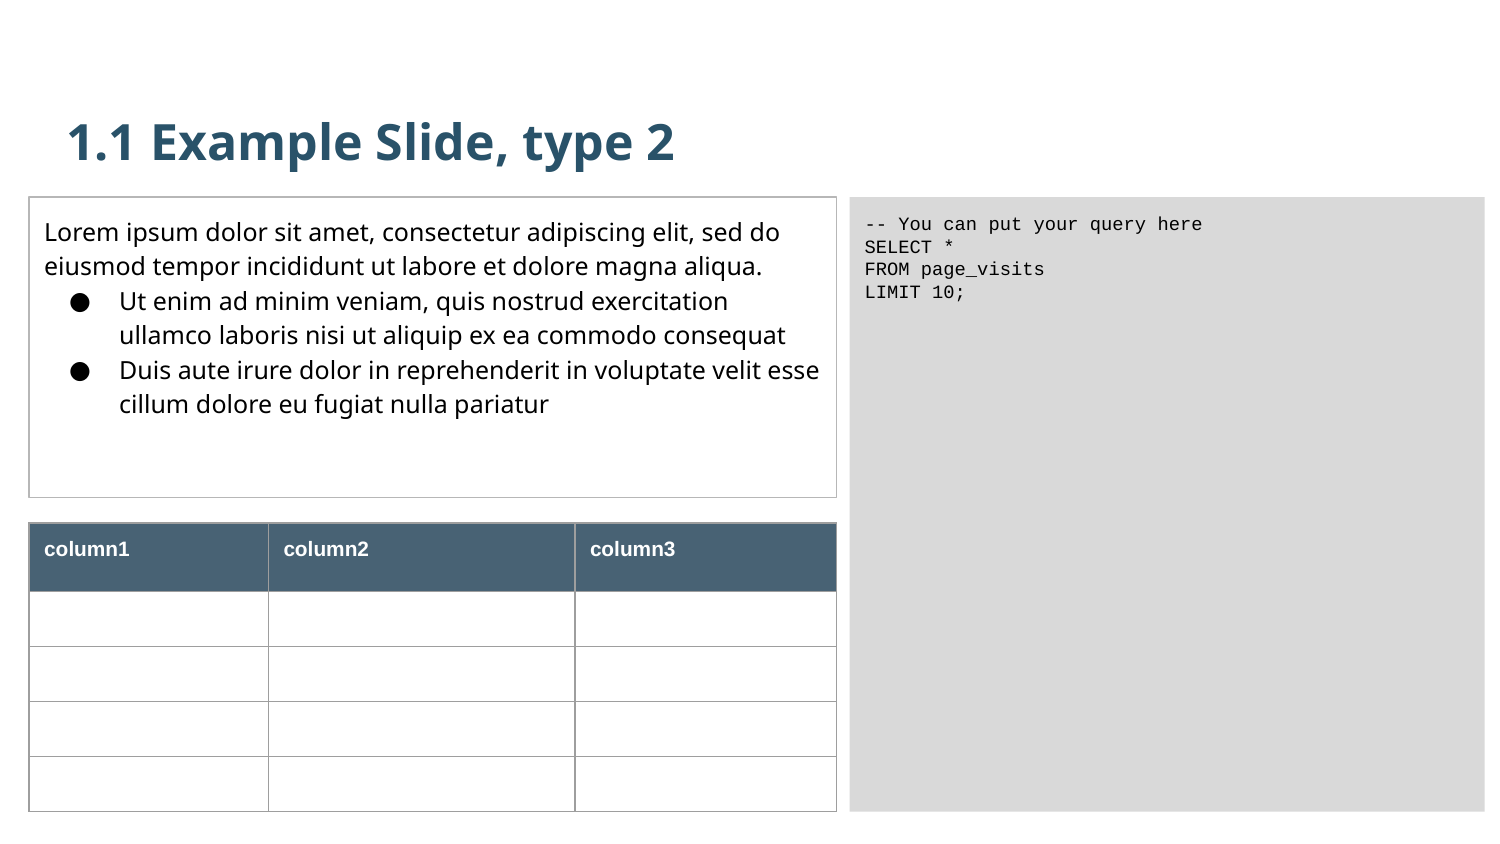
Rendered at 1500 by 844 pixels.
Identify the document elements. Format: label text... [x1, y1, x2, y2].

table_cell [269, 647, 574, 701]
table_header column1 [30, 524, 268, 591]
table_cell [269, 592, 574, 646]
table_cell [269, 702, 574, 756]
text_box Lorem ipsum dolor sit amet, consectetur adipiscing elit, sed do eiusmod tempor incididunt ut labore et dolore magna aliqua. Ut enim ad minim veniam, quis nostrud exercitation ullamco laboris nisi ut aliquip ex ea commodo consequat Duis aute irure dolor in reprehenderit in voluptate velit esse cillum dolore eu fugiat nulla pariatur [29, 197, 837, 498]
table_cell [30, 702, 268, 756]
table_cell [269, 757, 574, 811]
table_cell [576, 647, 836, 701]
table_cell [576, 592, 836, 646]
table_header column3 [576, 524, 836, 591]
table_cell [576, 757, 836, 811]
table_cell [576, 702, 836, 756]
table_cell [30, 647, 268, 701]
table_cell [30, 757, 268, 811]
text_box -- You can put your query here SELECT * FROM page_visits LIMIT 10; [849, 197, 1485, 812]
table_header column2 [269, 524, 574, 591]
table_cell [30, 592, 268, 646]
text_box 1.1 Example Slide, type 2 [51, 48, 1449, 186]
